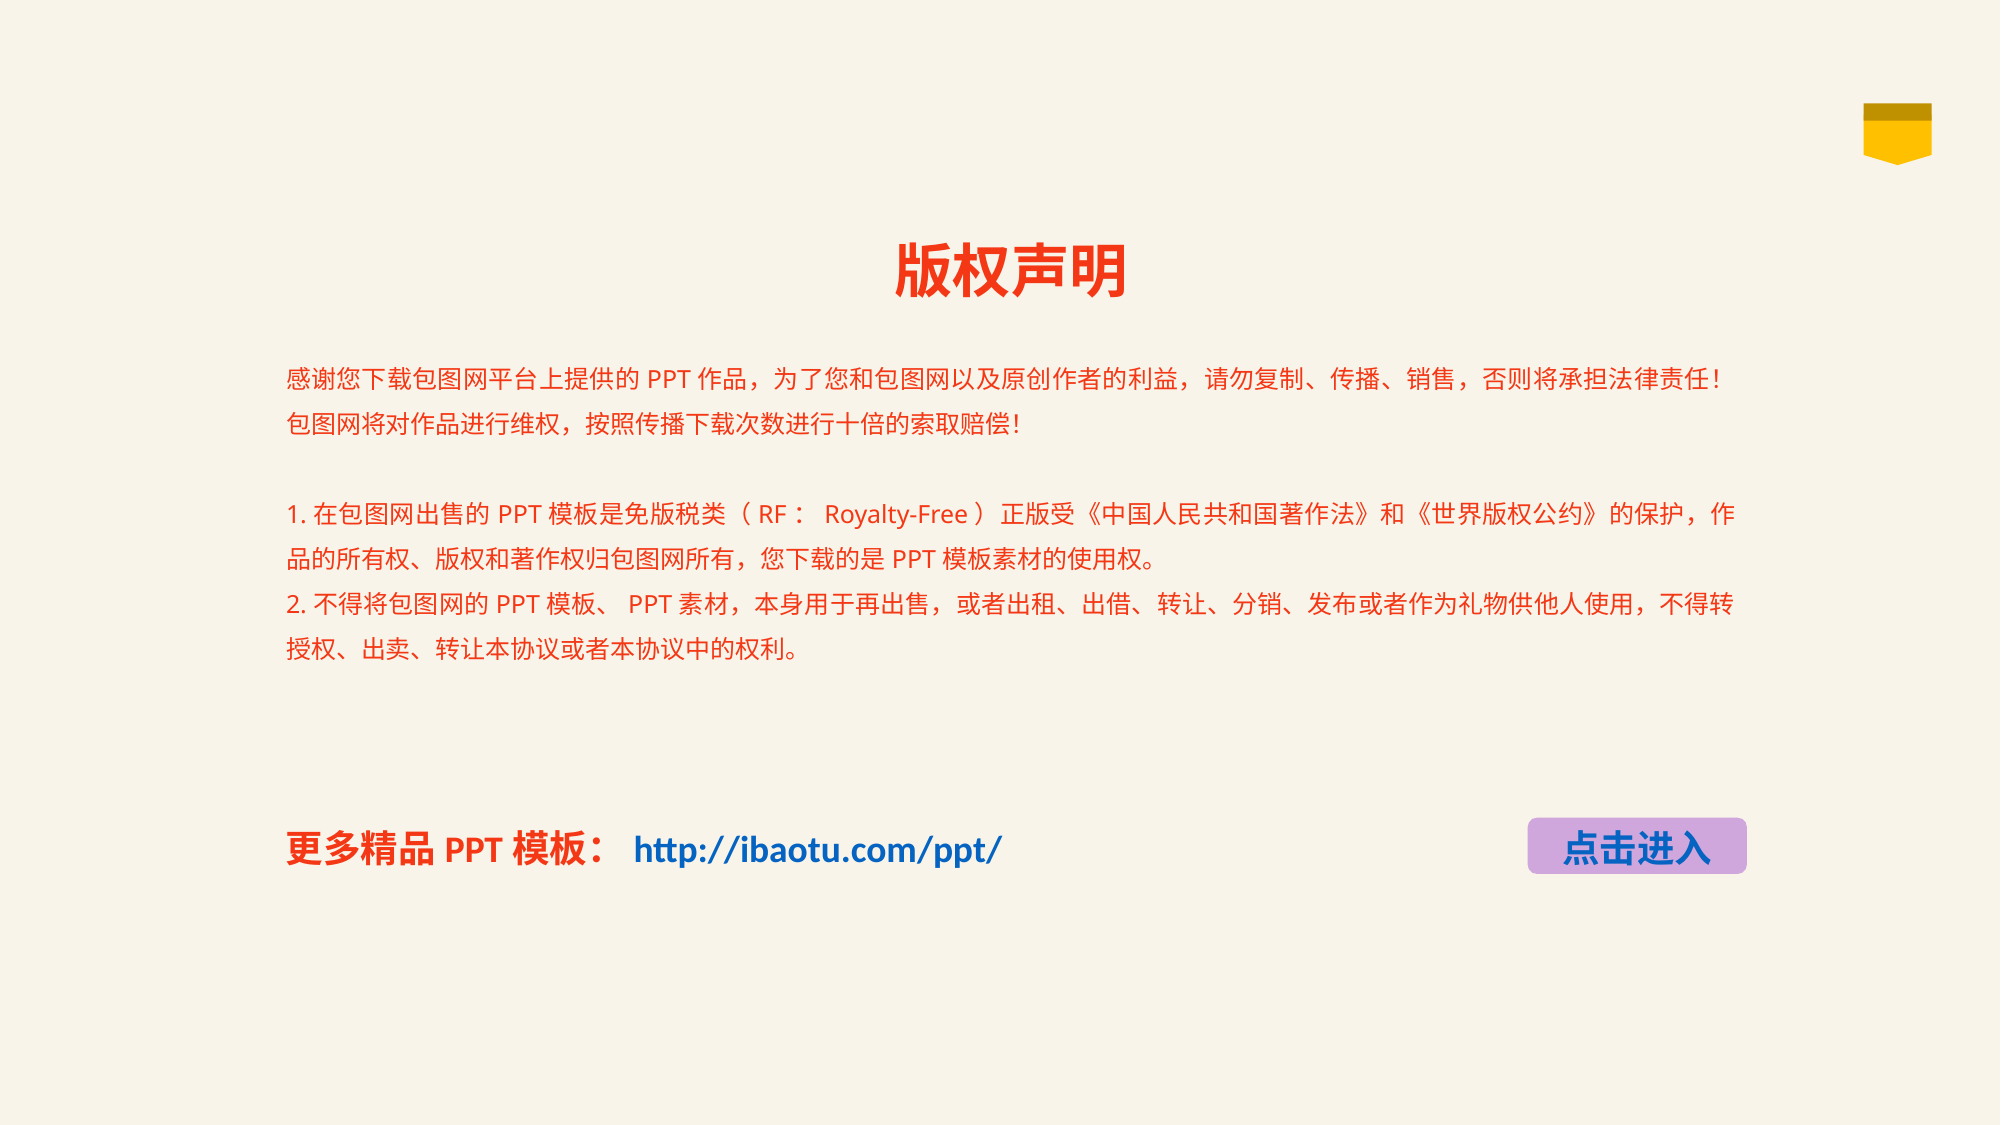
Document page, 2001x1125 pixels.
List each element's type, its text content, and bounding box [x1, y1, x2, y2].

text_box 版权声明 感谢您下载包图网平台上提供的PPT作品，为了您和包图网以及原创作者的利益，请勿复制、传播、销售，否则将承担法律责任！包图网将对作品进行维权，按照传播下载次数进行十倍的索取赔偿！ 1.在包图网出售的PPT模板是免版税类（RF：Royalty-Free）正版受《中国人民共和国著作法》和《世界版权公约》的保护，作品的所有权、版权和著作权归包图网所有，您下载的是PPT模板素材的使用权。 2.不得将包图网的PPT模板、PPT素材，本身用于再出售，或者出租、出借、转让、分销、发布或者作为礼物供他人使用，不得转授权、出卖、转让本协议或者本协议中的权利。 [271, 191, 1752, 671]
text_box 更多精品PPT模板：http://ibaotu.com/ppt/ [271, 817, 1469, 878]
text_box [1527, 817, 1752, 879]
